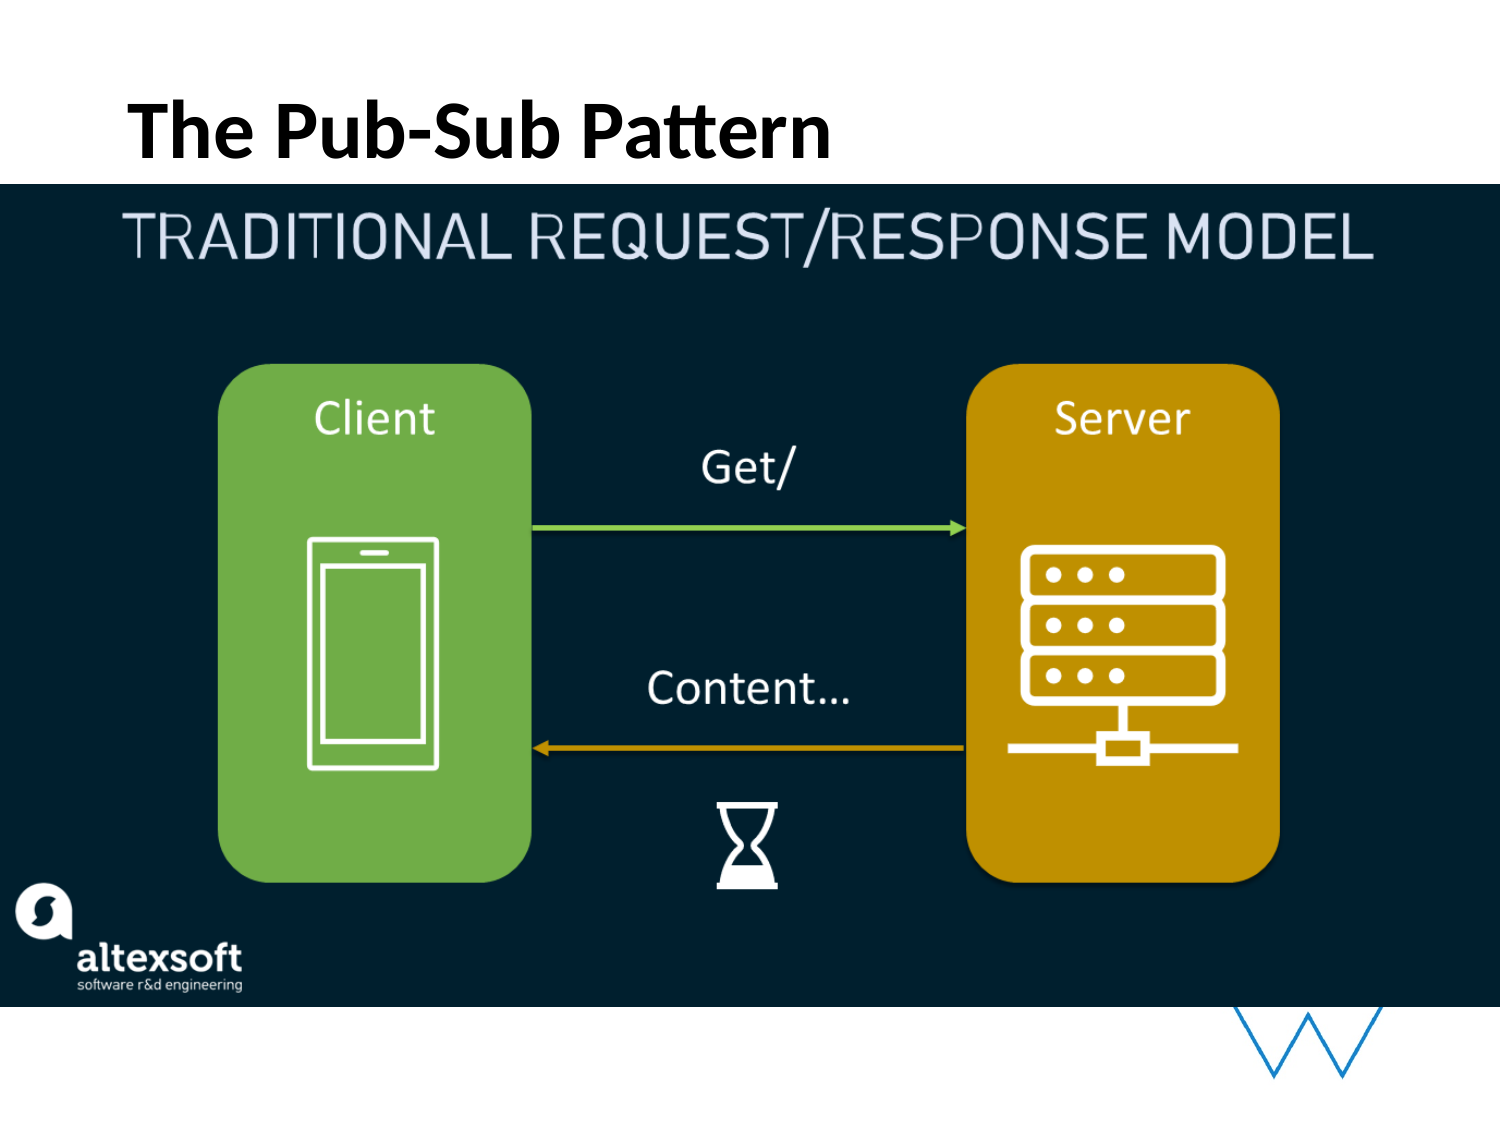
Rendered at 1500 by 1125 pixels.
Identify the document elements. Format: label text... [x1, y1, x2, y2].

title The Pub-Sub Pattern [112, 37, 1388, 182]
picture [0, 0, 1500, 1125]
